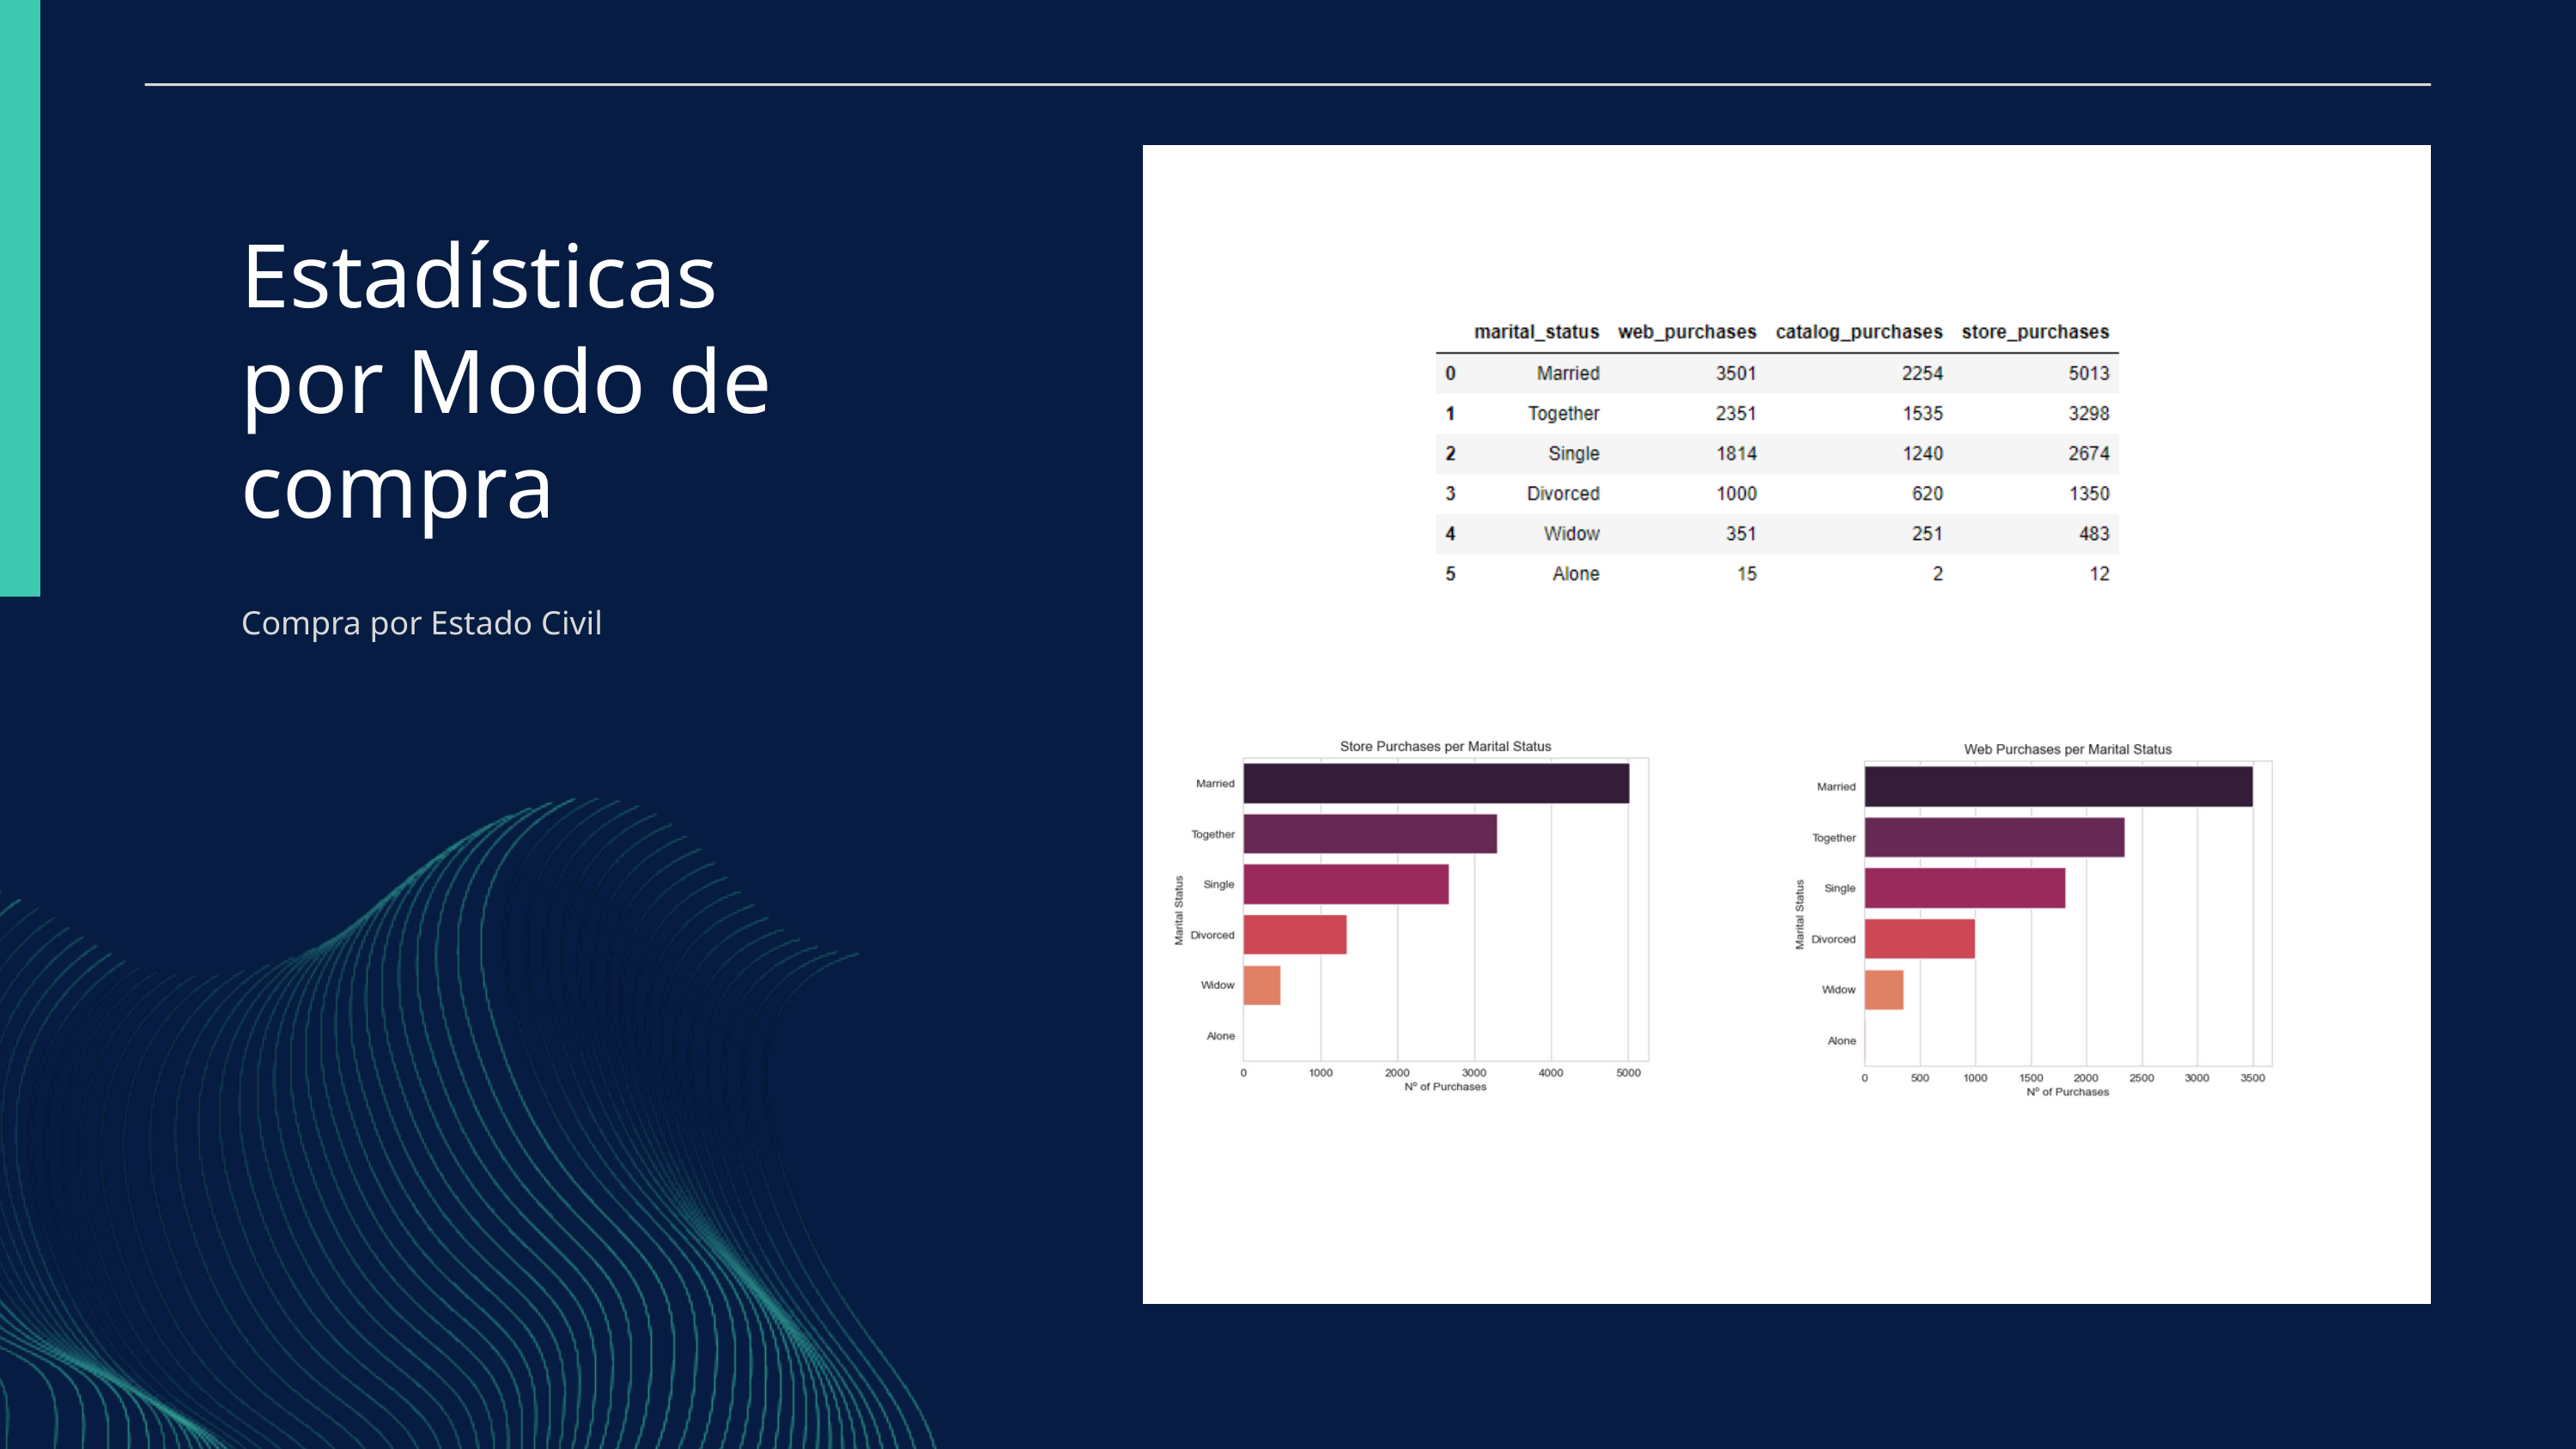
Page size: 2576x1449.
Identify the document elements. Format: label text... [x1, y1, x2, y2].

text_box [0, 277, 319, 319]
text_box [1142, 144, 2432, 1304]
text_box Compra por Estado Civil [240, 590, 896, 642]
text_box [0, 798, 943, 1449]
text_box Estadísticas por Modo de compra [240, 220, 943, 537]
